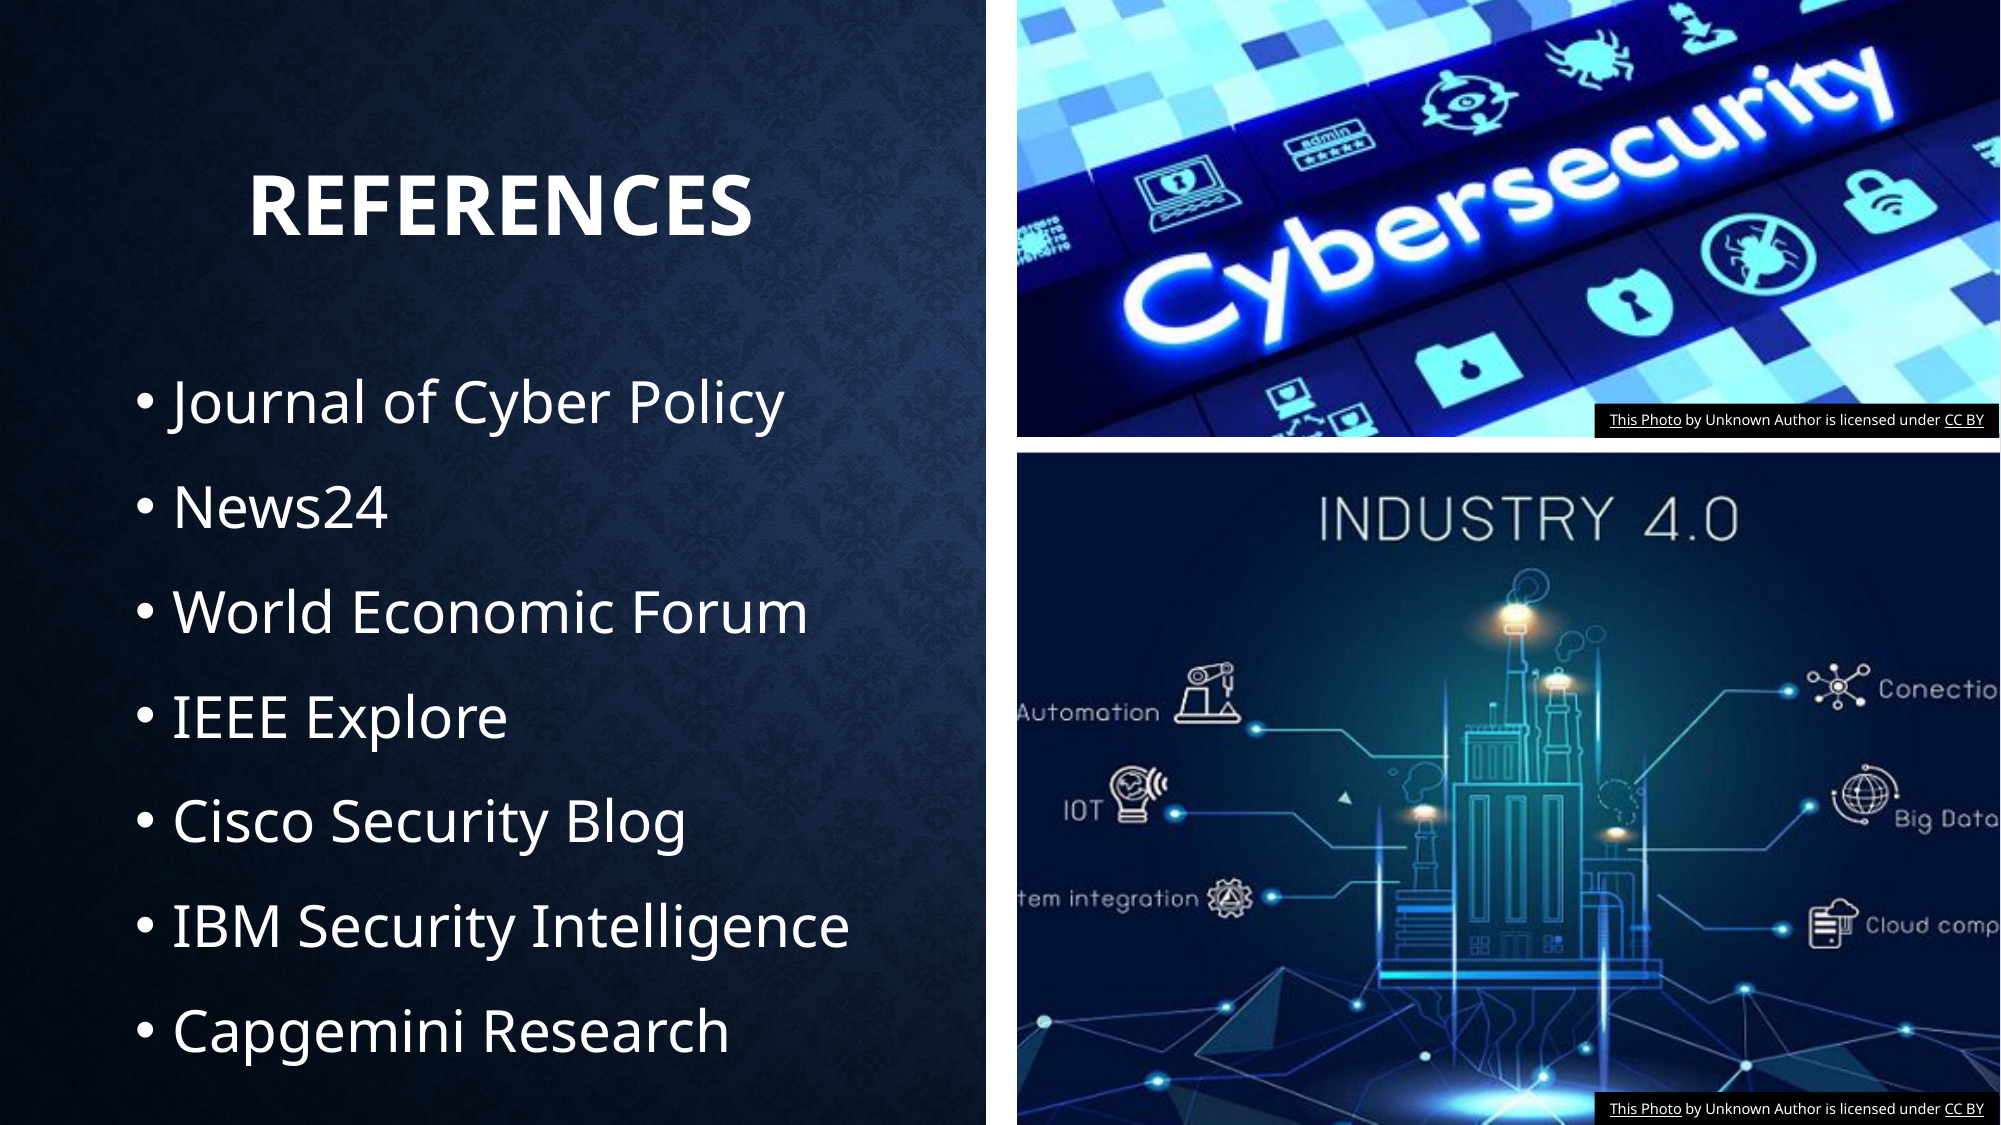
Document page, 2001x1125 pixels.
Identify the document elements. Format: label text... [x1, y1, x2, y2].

text_box [0, 0, 986, 1125]
picture [999, 0, 2000, 1125]
title References [120, 99, 900, 318]
list Journal of Cyber Policy News24 World Economic Forum IEEE Explore Cisco Security Blog IBM Security Intelligence Capgemini Research [120, 343, 900, 1067]
